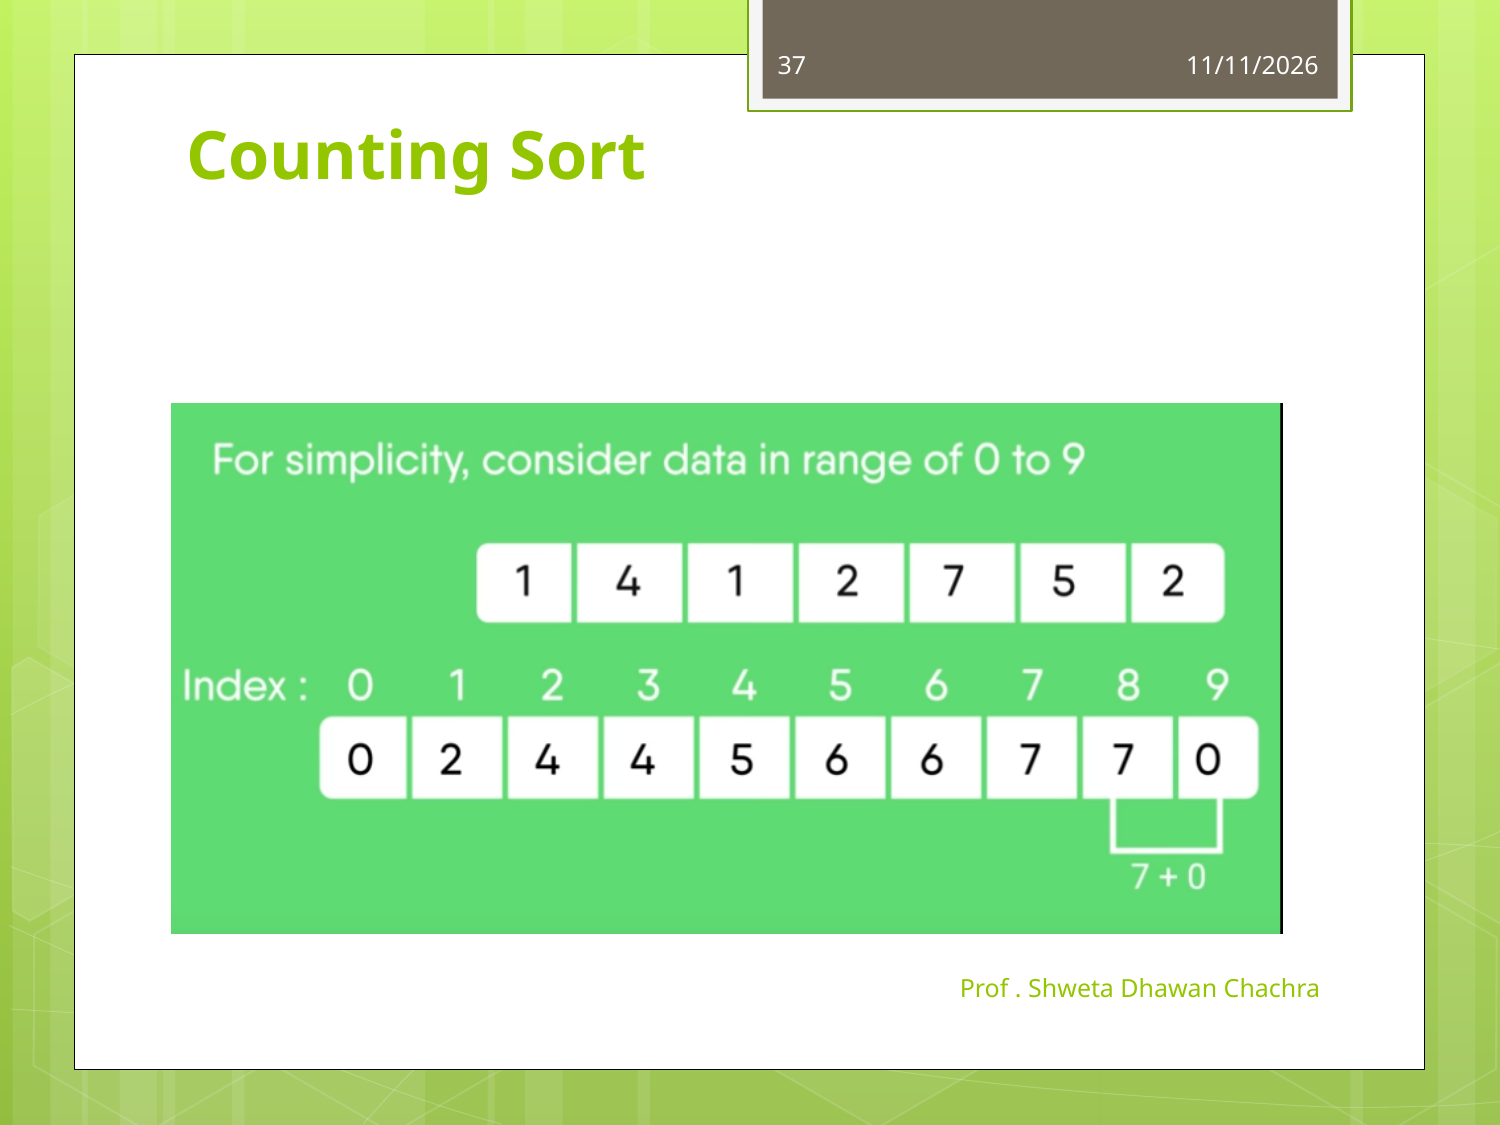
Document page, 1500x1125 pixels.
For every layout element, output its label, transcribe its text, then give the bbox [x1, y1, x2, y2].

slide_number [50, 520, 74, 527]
table_header 3 [1476, 88, 1500, 93]
table_header 3 [1425, 88, 1437, 93]
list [170, 403, 1284, 935]
title Counting Sort [171, 113, 1324, 201]
table_header 6 [0, 299, 11, 306]
slide_number 37 [762, 36, 982, 97]
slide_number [1437, 520, 1476, 527]
footer Prof . Shweta Dhawan Chachra [761, 960, 1336, 1020]
table_header 3 [12, 88, 50, 93]
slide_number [983, 36, 1334, 97]
